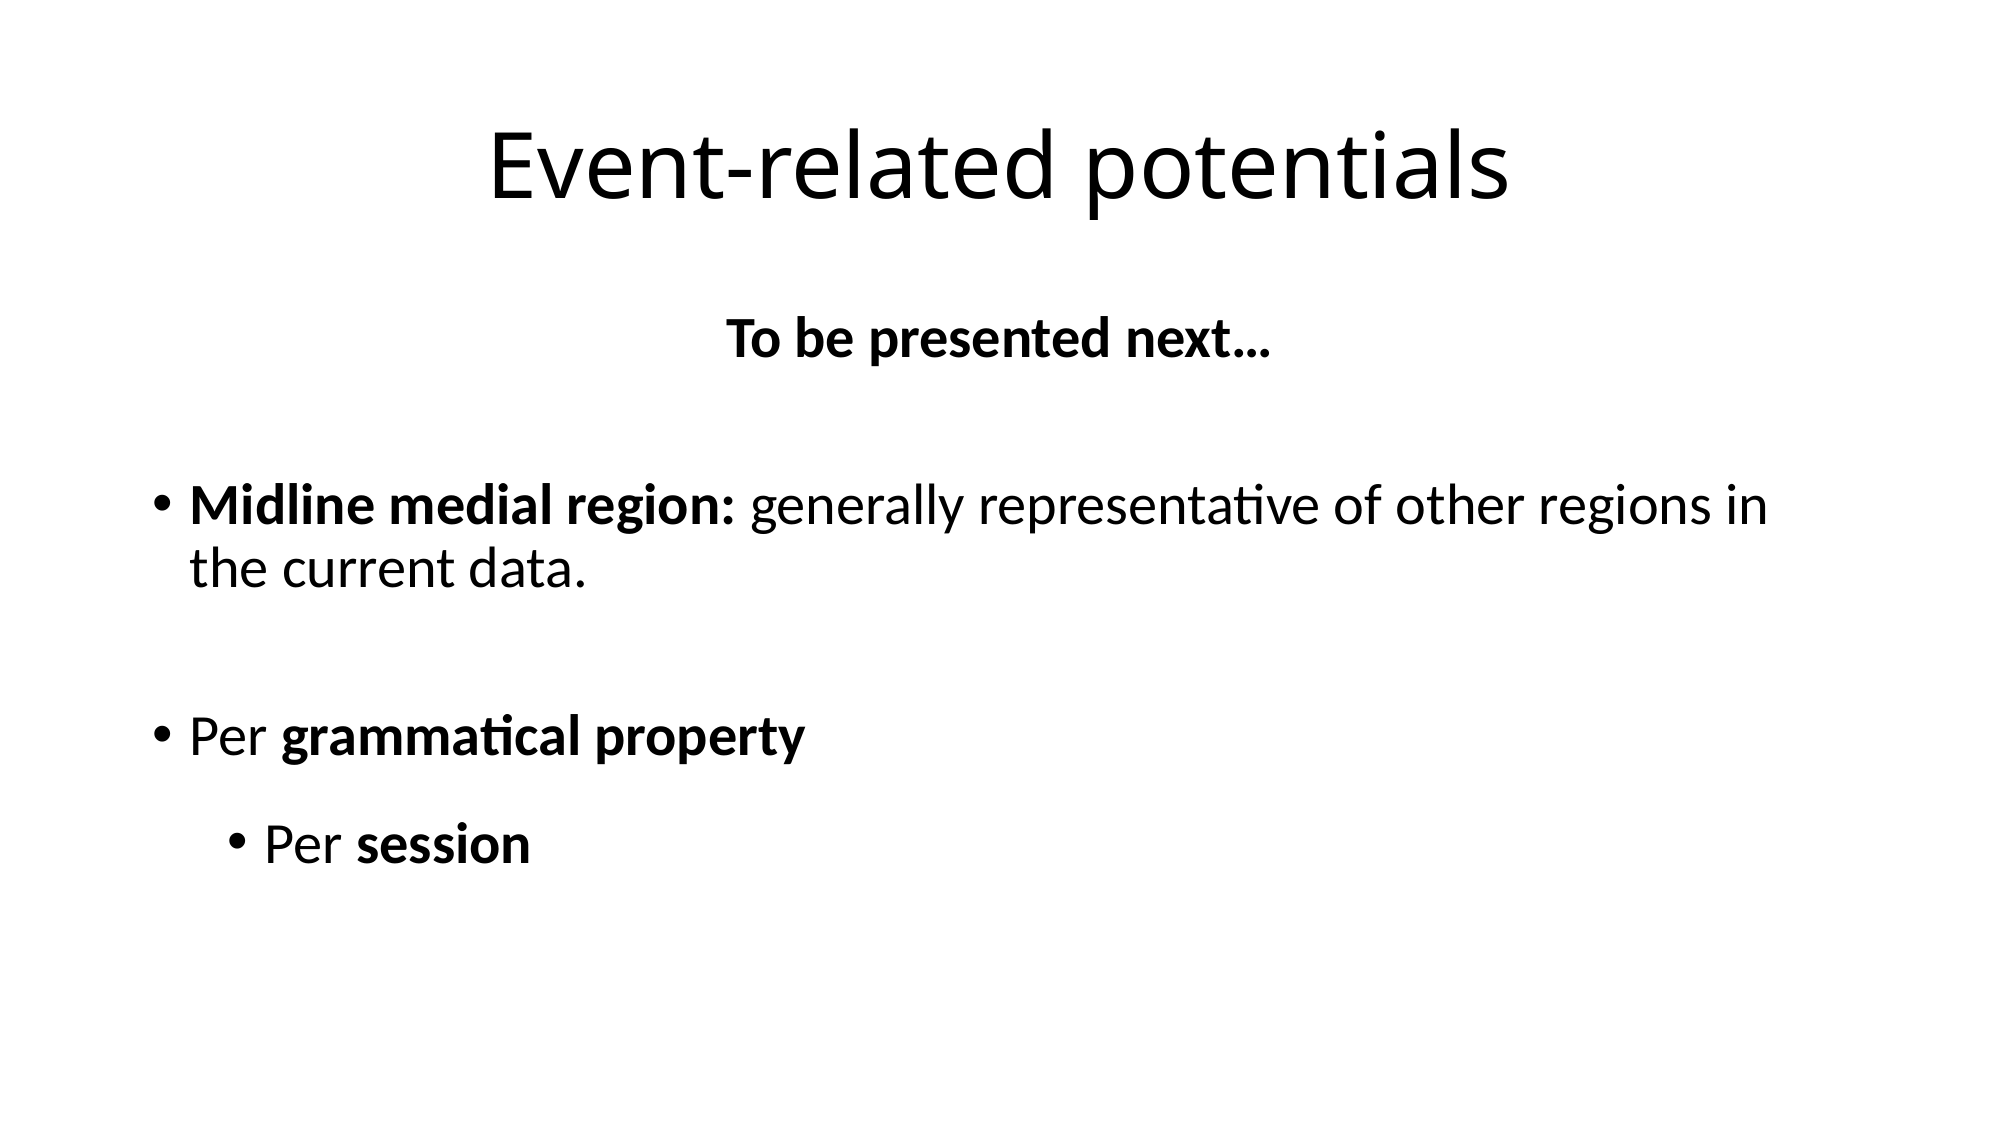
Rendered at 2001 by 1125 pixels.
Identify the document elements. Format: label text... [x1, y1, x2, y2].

list To be presented next… Midline medial region: generally representative of other regions in the current data. Per grammatical property Per session [137, 299, 1863, 1014]
title Event-related potentials [137, 59, 1863, 278]
